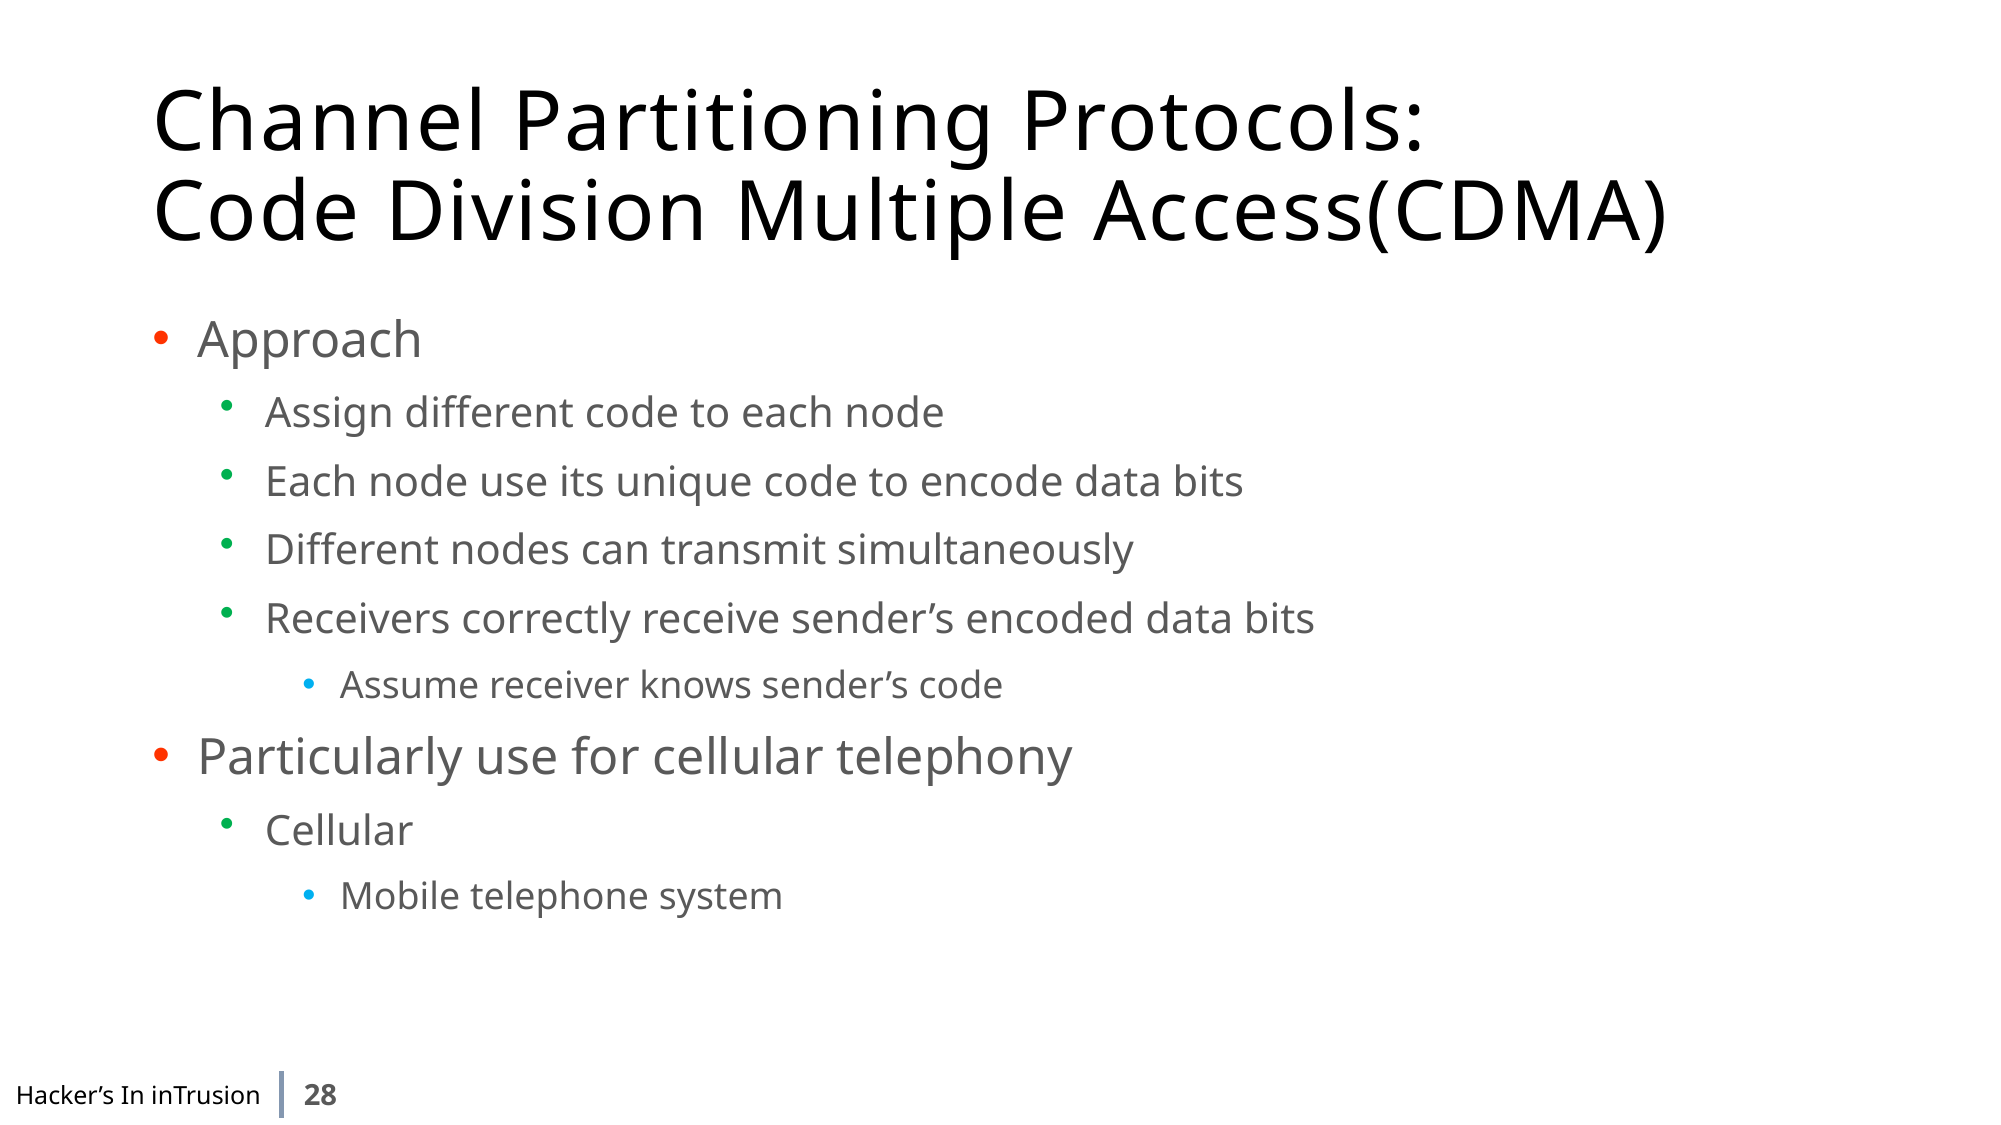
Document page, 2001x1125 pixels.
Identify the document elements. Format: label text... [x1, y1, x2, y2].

title Channel Partitioning Protocols: Code Division Multiple Access(CDMA) [137, 59, 1863, 278]
list Approach Assign different code to each node Each node use its unique code to encode data bits Different nodes can transmit simultaneously Receivers correctly receive sender’s encoded data bits Assume receiver knows sender’s code Particularly use for cellular telephony Cellular Mobile telephone system [137, 299, 1863, 1061]
